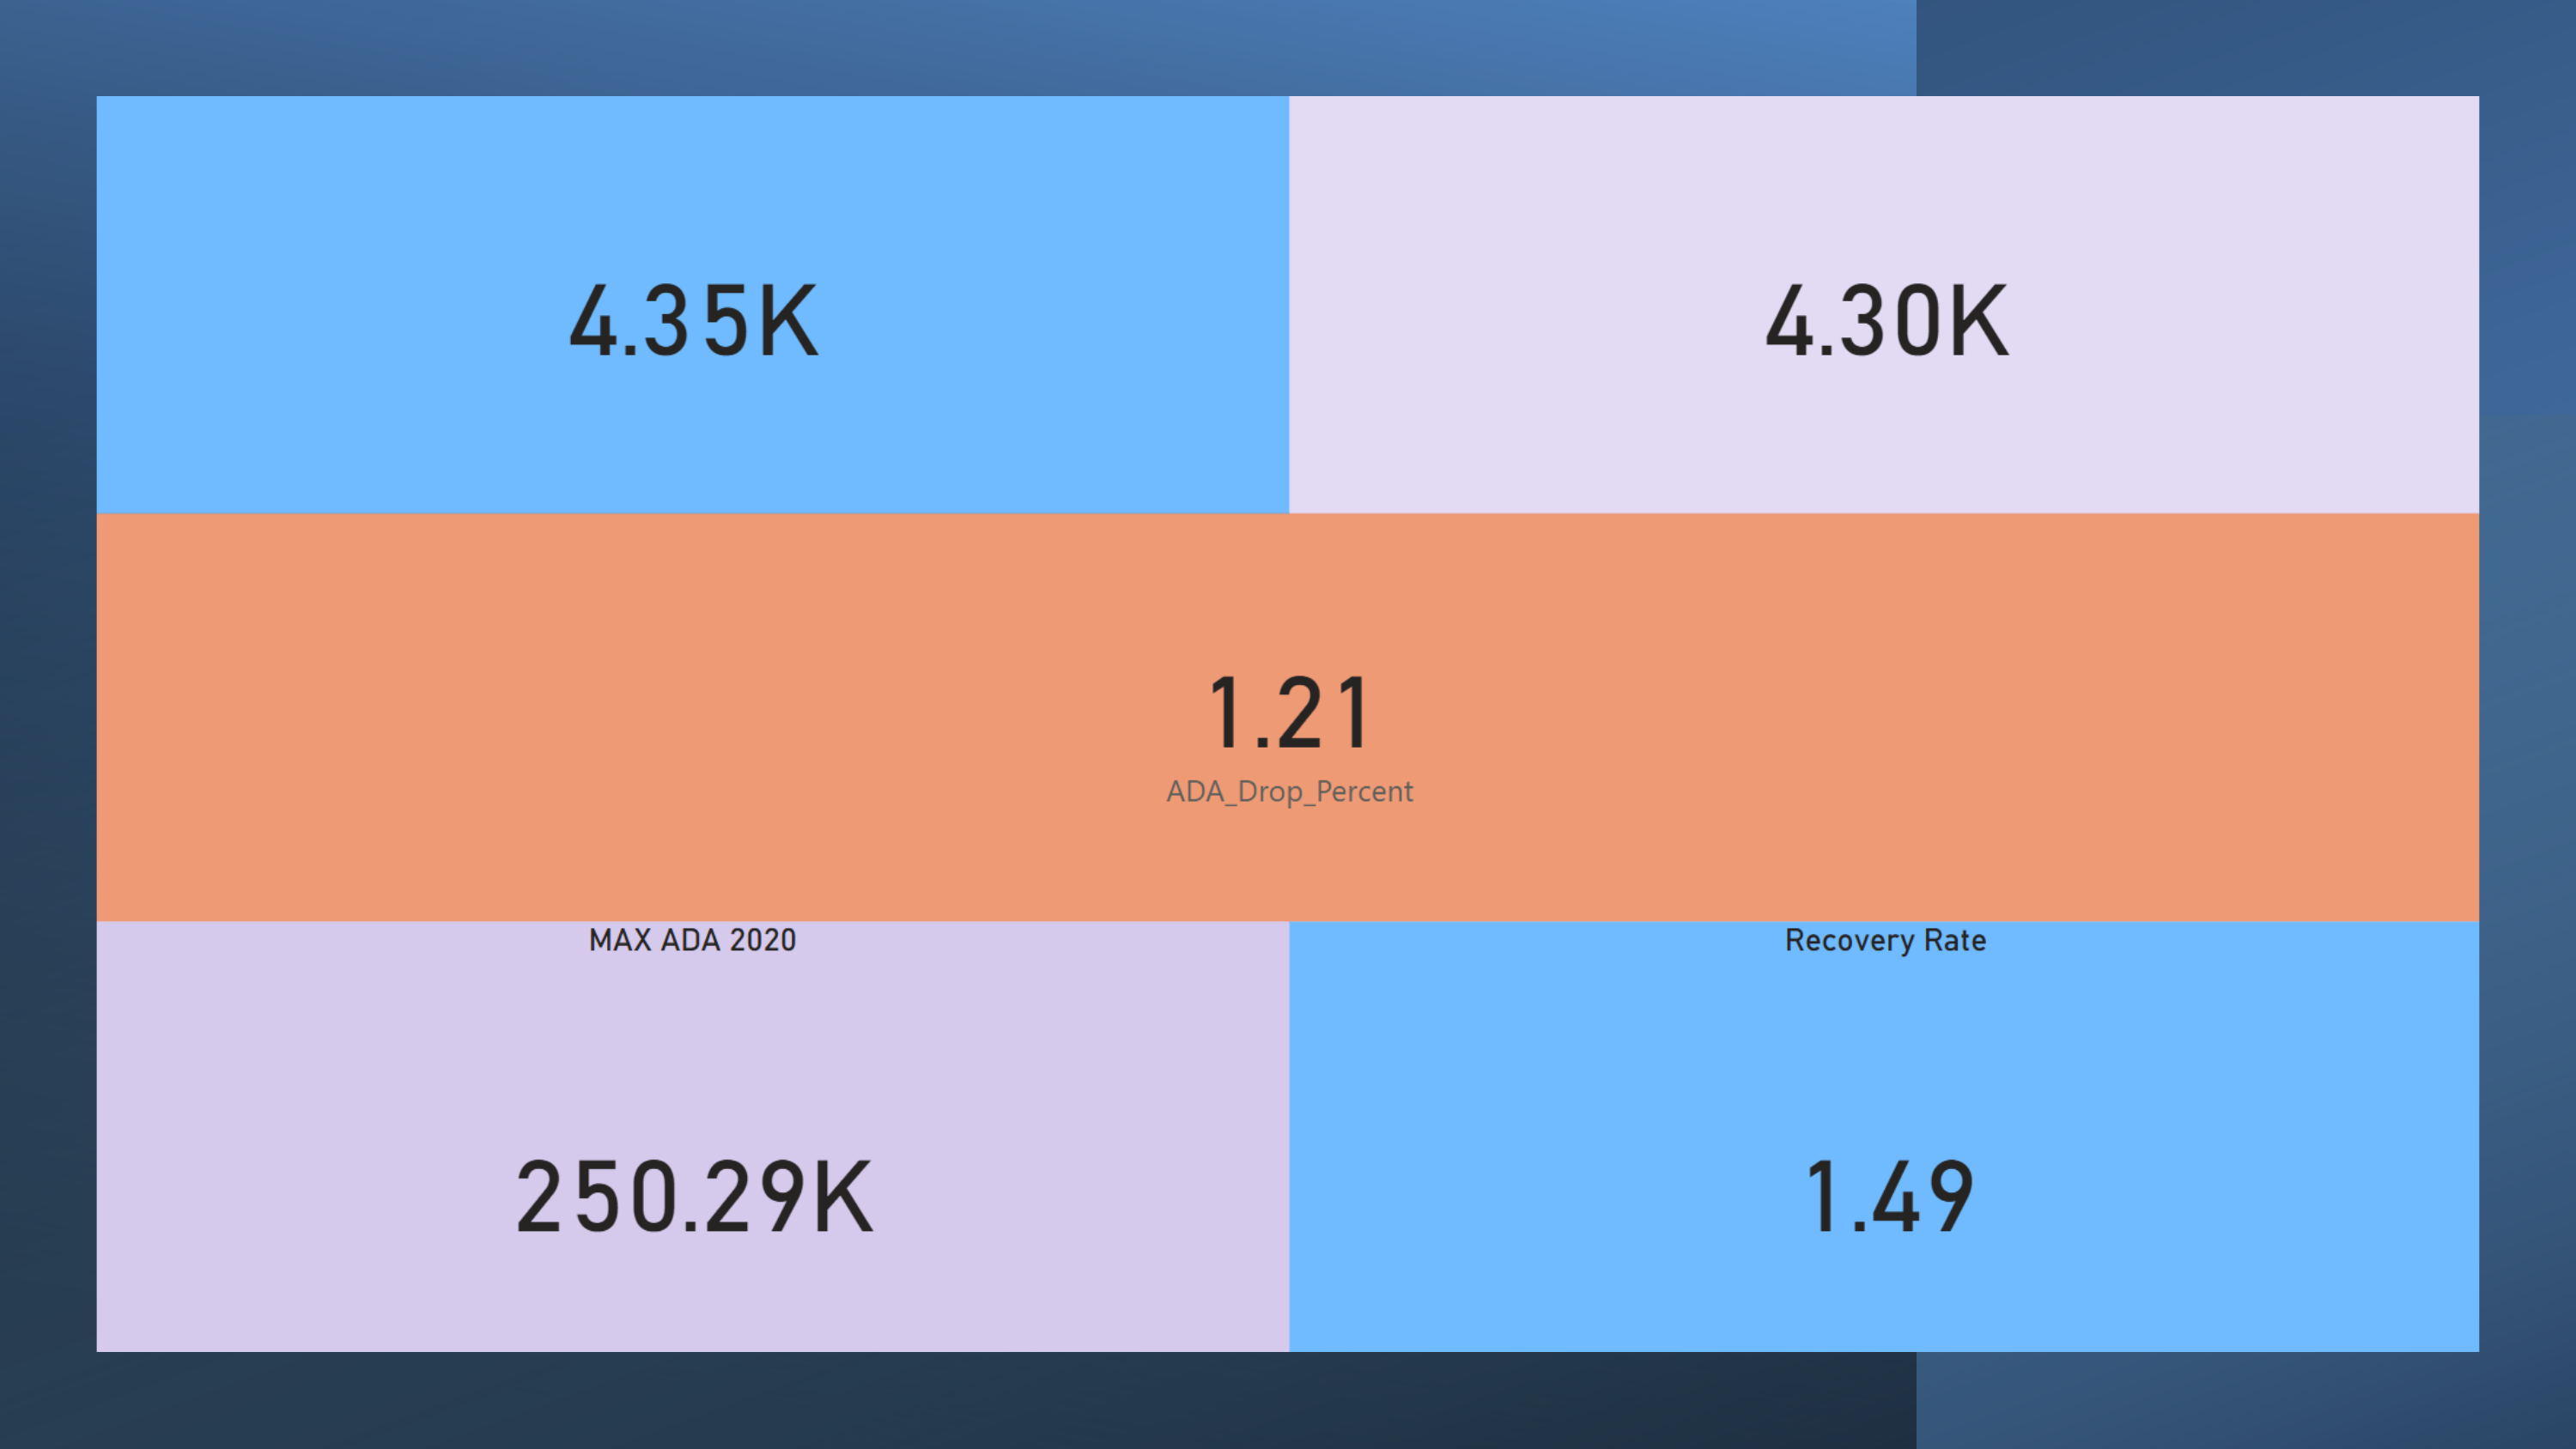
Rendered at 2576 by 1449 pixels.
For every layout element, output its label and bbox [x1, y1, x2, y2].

text_box [0, 413, 2576, 1449]
picture [96, 96, 2480, 1353]
text_box [1918, 0, 2576, 413]
text_box [0, 0, 1918, 413]
